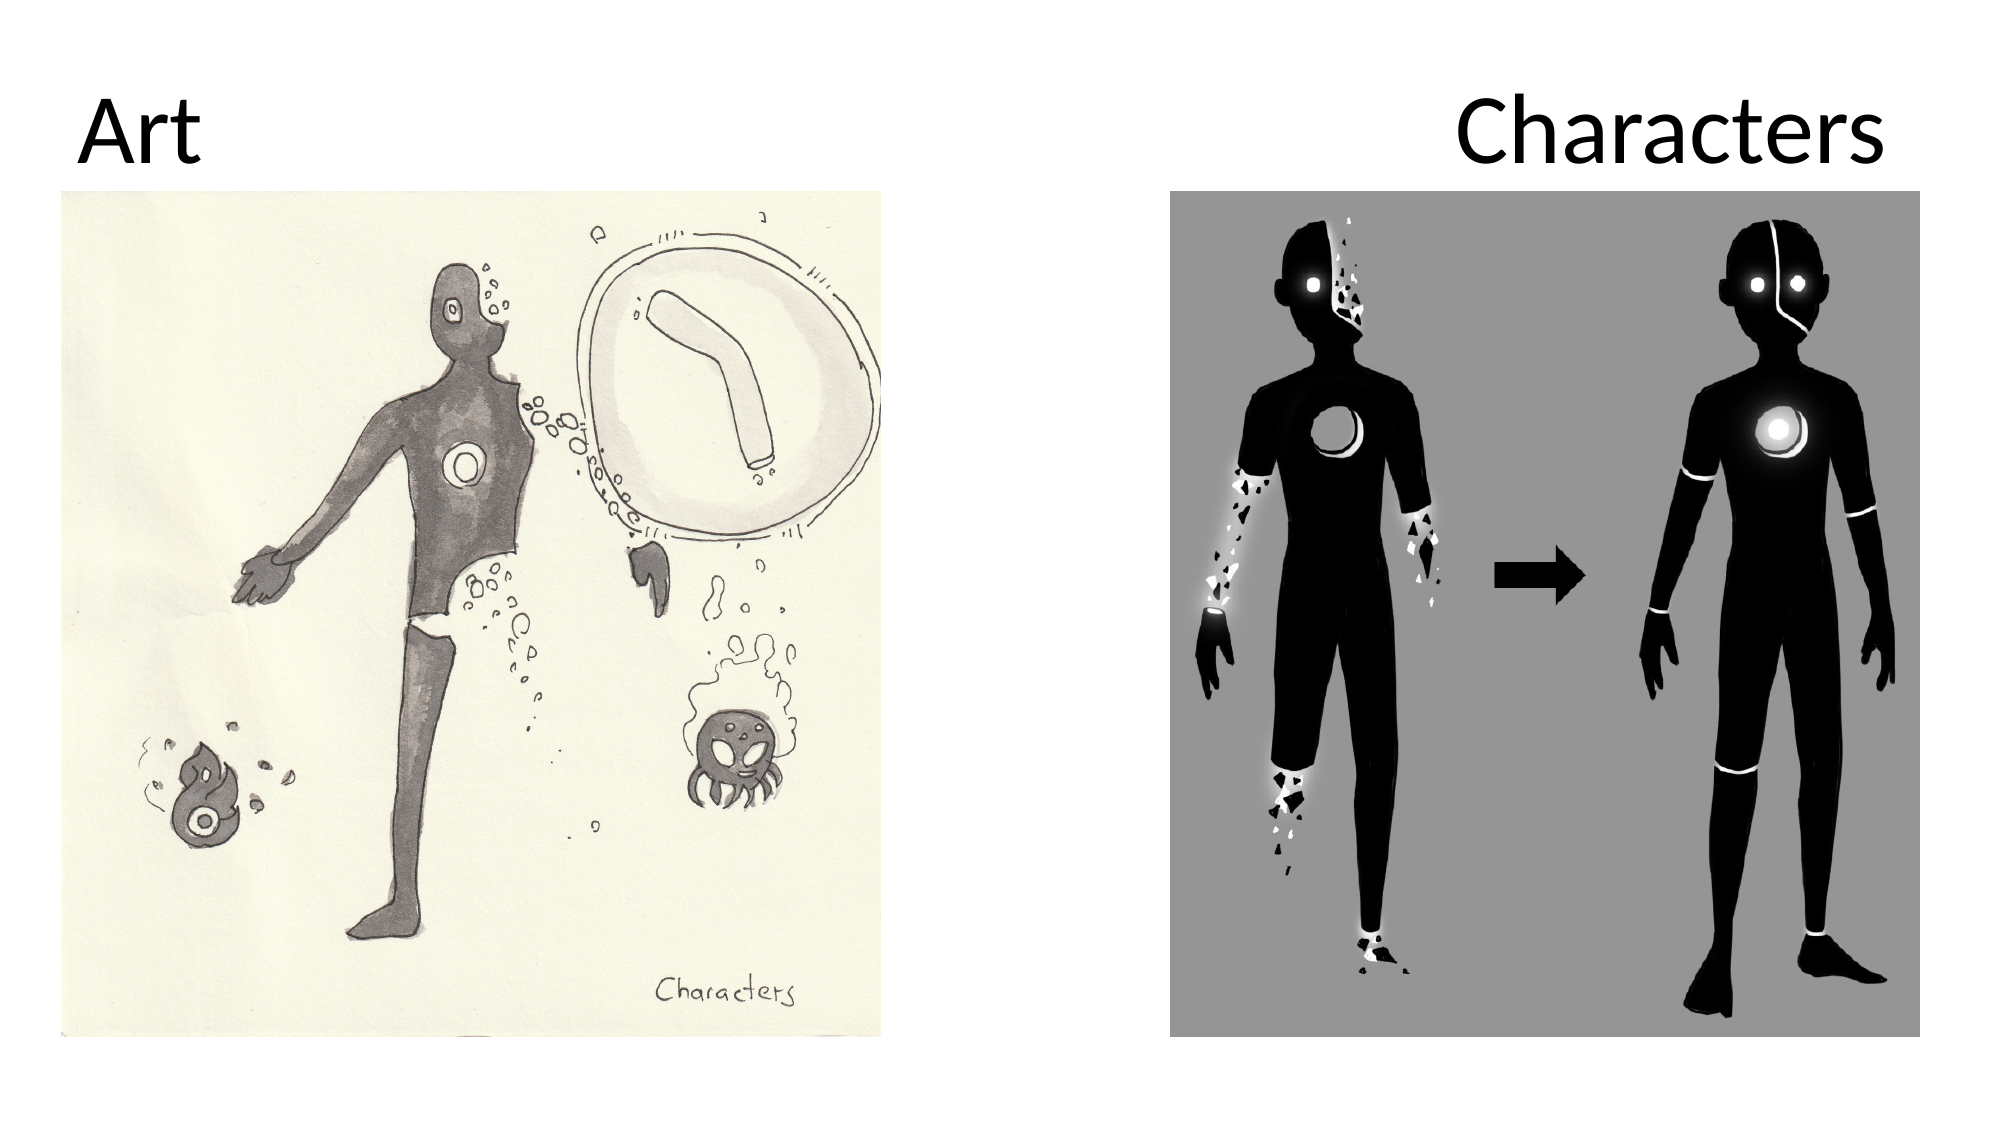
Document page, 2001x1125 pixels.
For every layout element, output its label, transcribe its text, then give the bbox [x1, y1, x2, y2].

picture [1170, 191, 1920, 1037]
text_box Art [62, 55, 219, 191]
picture [61, 191, 881, 1037]
text_box Characters [1440, 55, 1902, 191]
